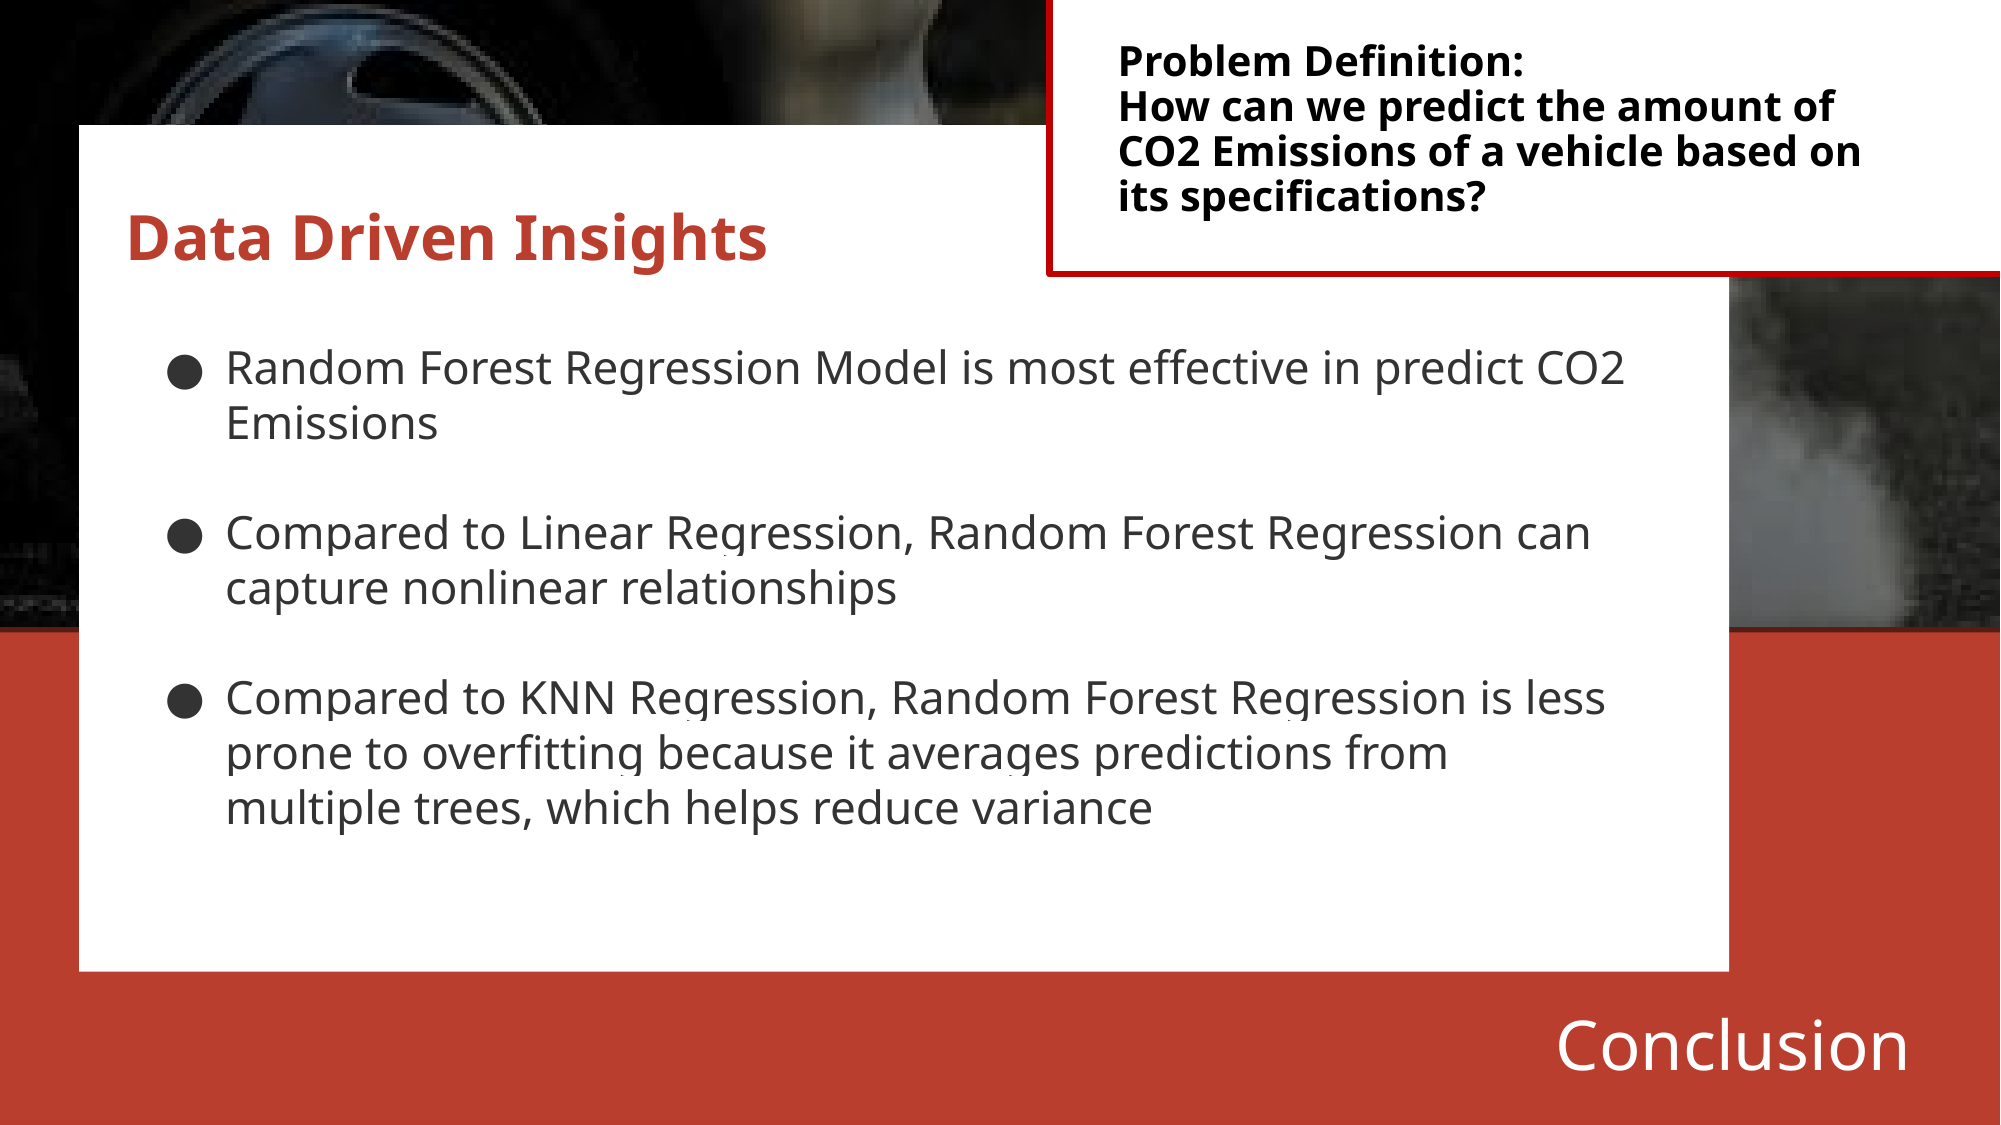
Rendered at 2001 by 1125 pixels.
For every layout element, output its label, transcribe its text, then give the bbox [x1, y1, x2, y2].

text_box [0, 643, 2000, 1125]
picture [0, 0, 2000, 633]
text_box Conclusion [1508, 994, 1977, 1093]
text_box [79, 644, 1730, 972]
text_box Random Forest Regression Model is most effective in predict CO2 Emissions Compared to Linear Regression, Random Forest Regression can capture nonlinear relationships Compared to KNN Regression, Random Forest Regression is less prone to overfitting because it averages predictions from multiple trees, which helps reduce variance [135, 644, 1645, 849]
